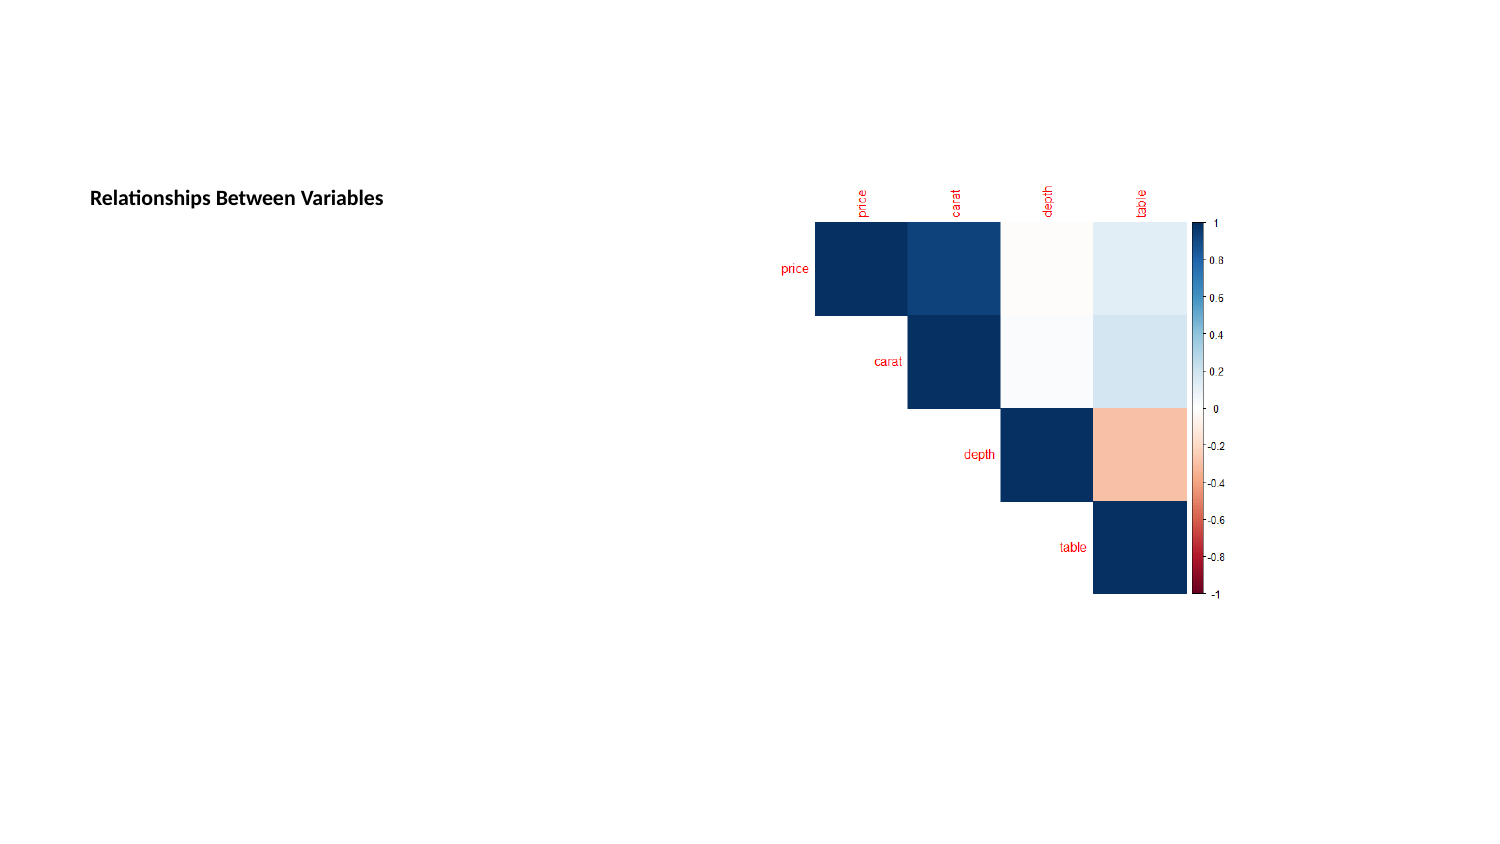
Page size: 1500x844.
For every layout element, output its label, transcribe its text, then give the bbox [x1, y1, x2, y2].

picture [585, 183, 1424, 603]
list Relationships Between Variables [75, 176, 569, 754]
